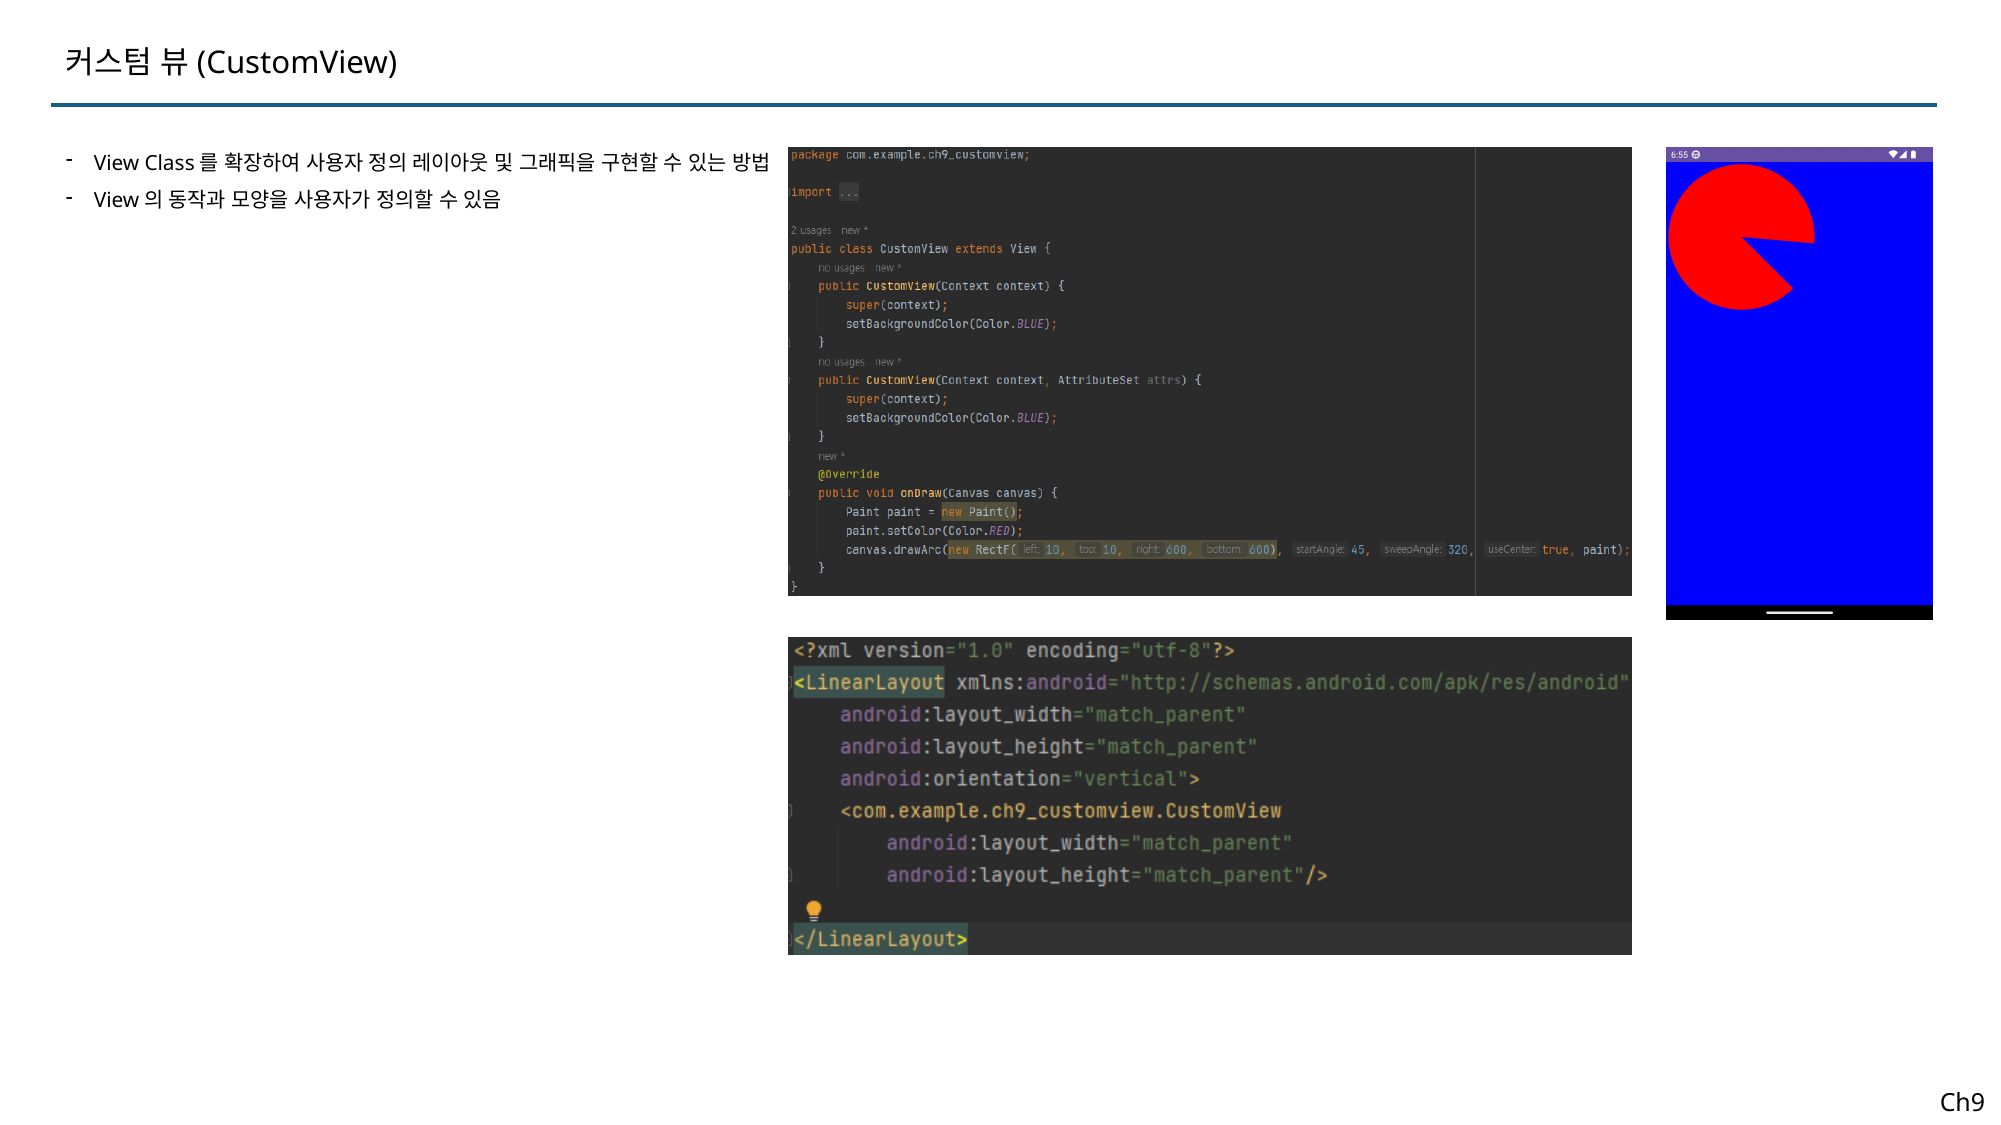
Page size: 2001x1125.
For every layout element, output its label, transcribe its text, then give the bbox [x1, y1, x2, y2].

picture [787, 146, 1633, 597]
text_box Ch9 [1913, 1079, 2000, 1125]
text_box View Class를 확장하여 사용자 정의 레이아웃 및 그래픽을 구현할 수 있는 방법 View의 동작과 모양을 사용자가 정의할 수 있음 [51, 129, 978, 257]
picture [787, 637, 1633, 956]
picture [1665, 146, 1933, 620]
text_box 커스텀 뷰(CustomView) [50, 34, 697, 87]
